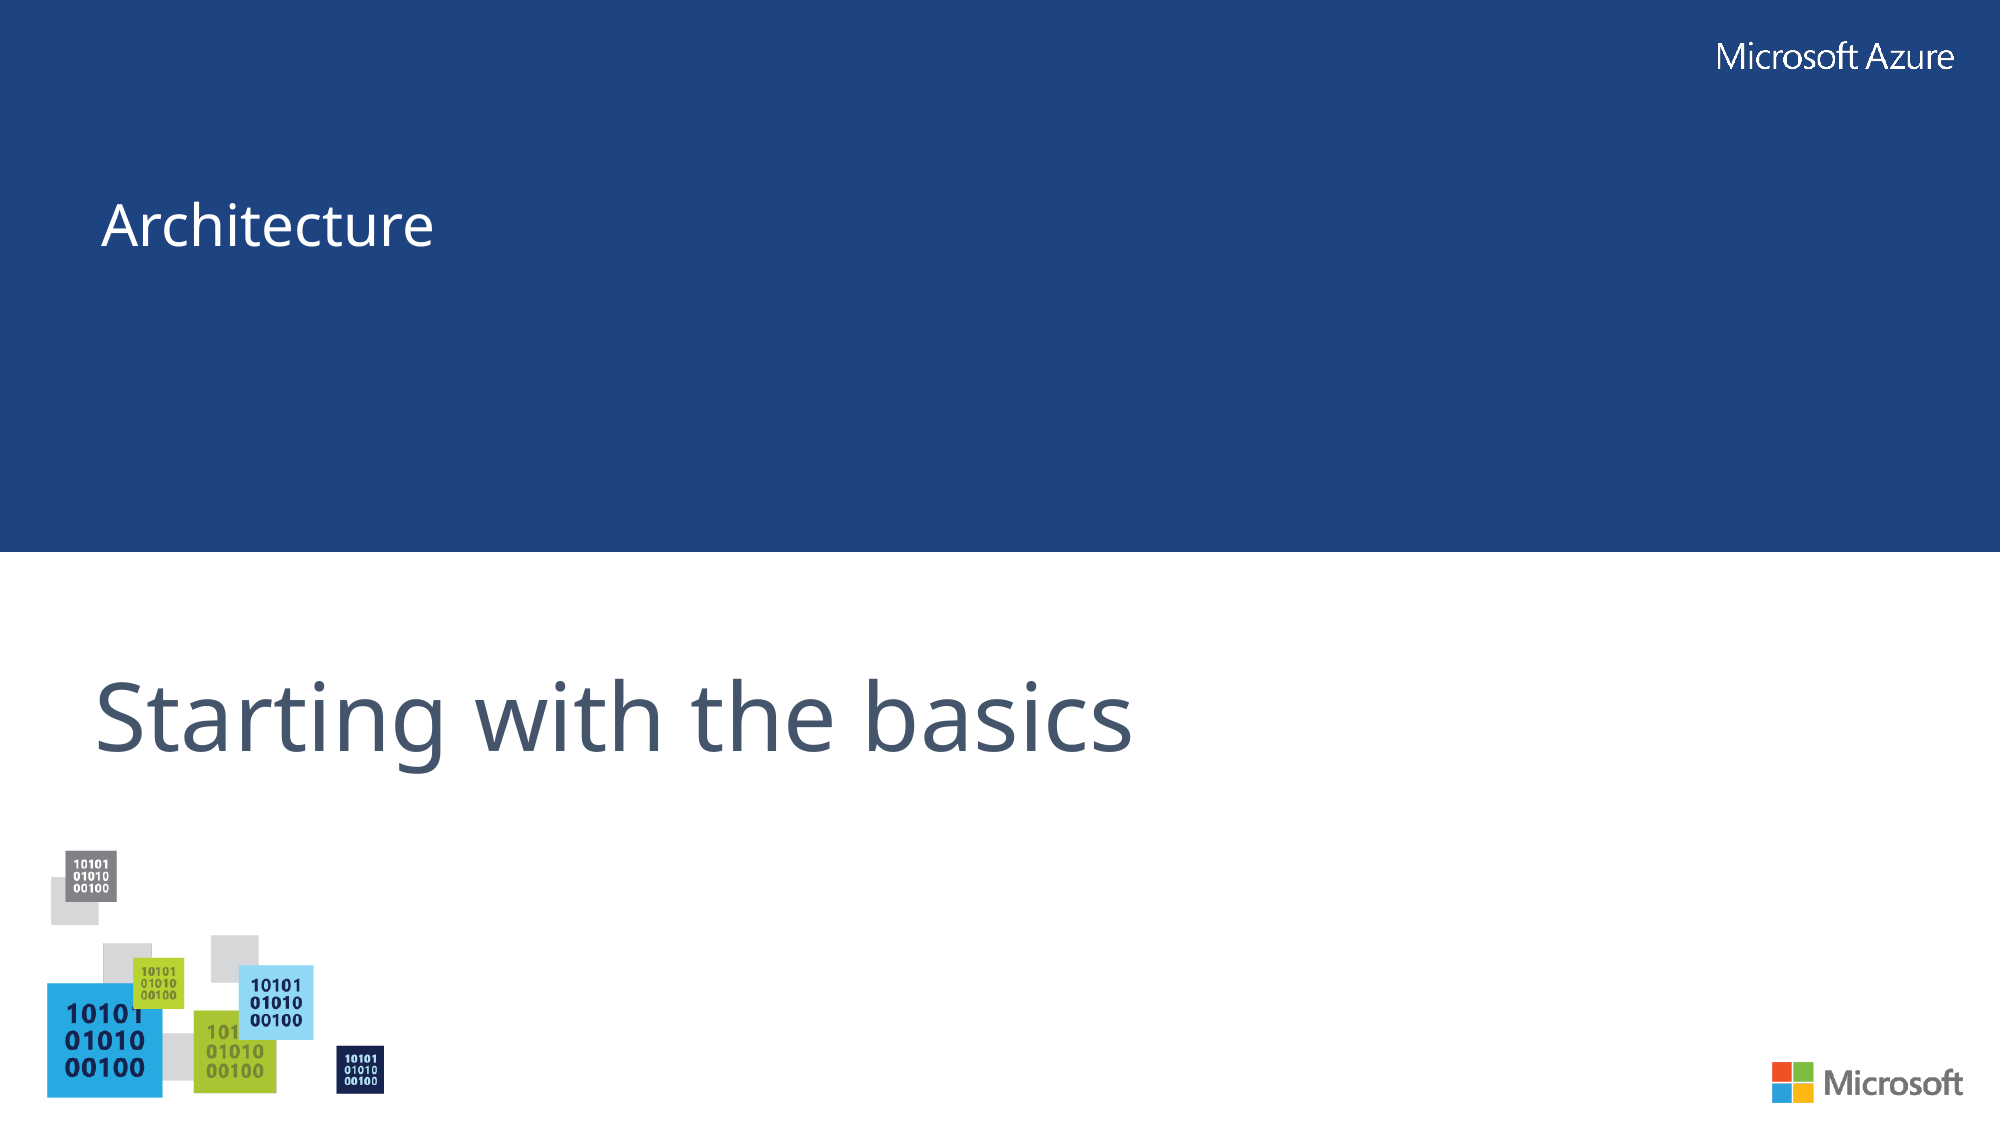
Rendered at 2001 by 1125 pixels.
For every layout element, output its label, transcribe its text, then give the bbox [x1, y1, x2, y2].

title Architecture [45, 152, 1682, 304]
picture [1772, 1062, 1963, 1103]
list Starting with the basics [61, 635, 1169, 792]
picture [17, 808, 463, 1125]
picture [1699, 24, 1972, 87]
